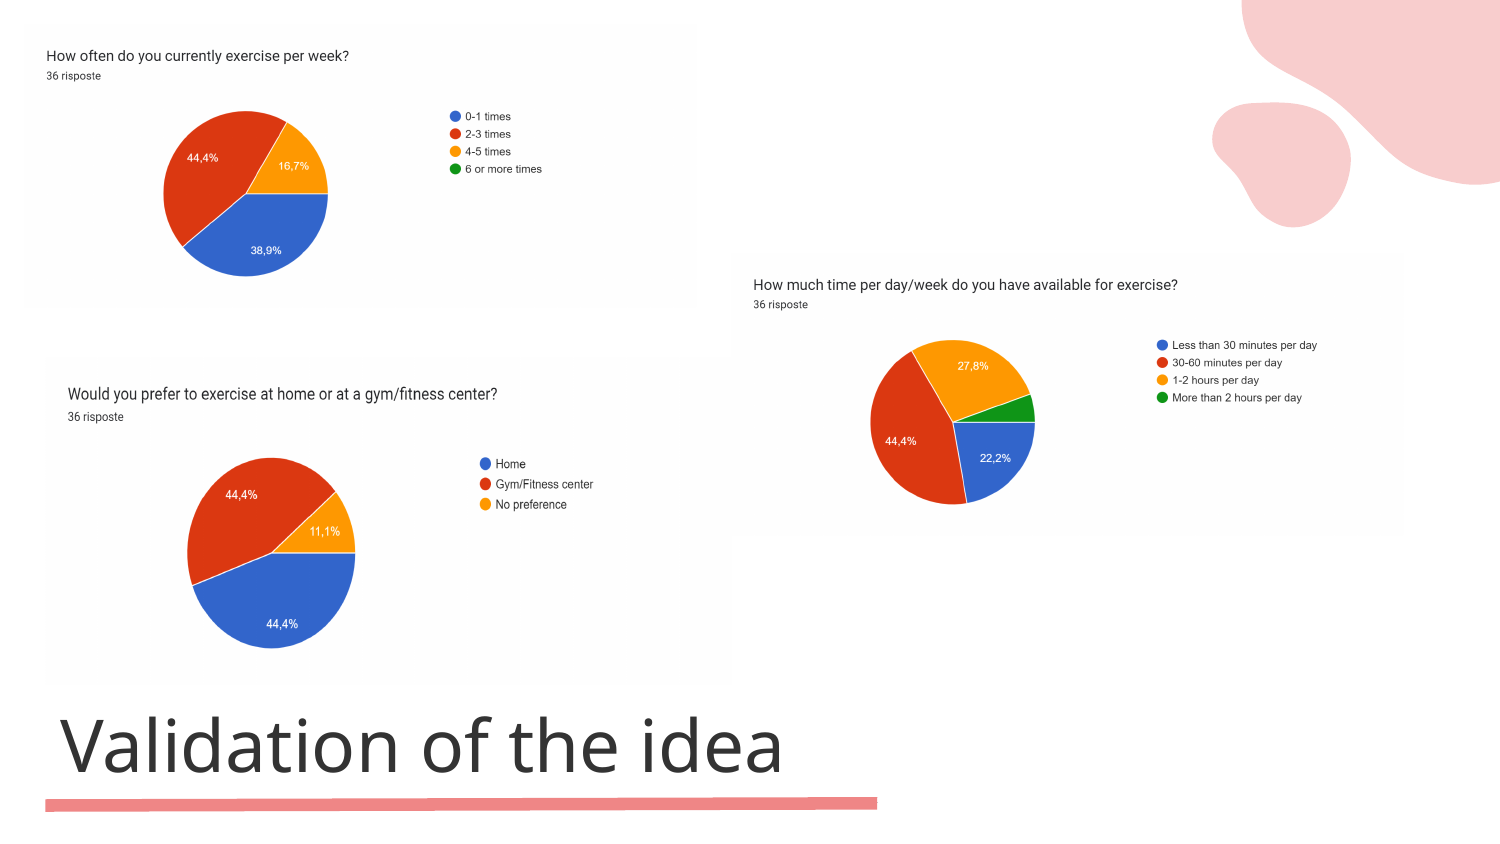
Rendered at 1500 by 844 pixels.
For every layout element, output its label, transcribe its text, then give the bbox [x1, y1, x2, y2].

picture [24, 24, 697, 308]
picture [45, 253, 1404, 685]
text_box Validation of the idea [45, 684, 862, 799]
